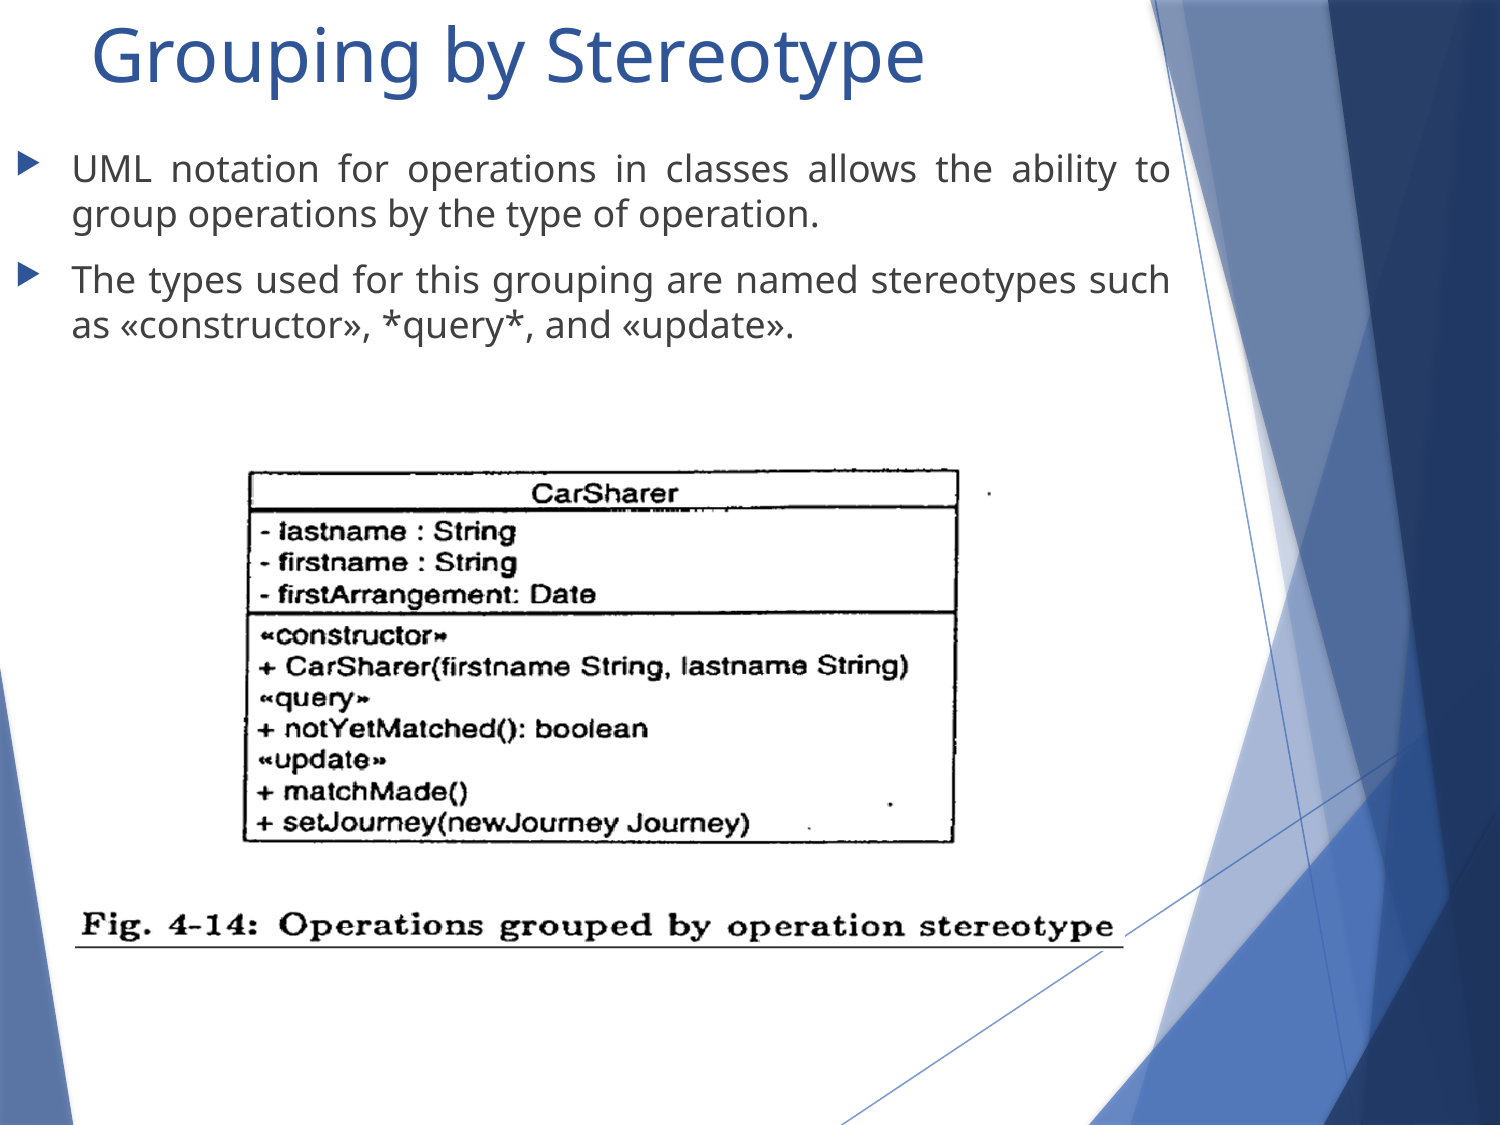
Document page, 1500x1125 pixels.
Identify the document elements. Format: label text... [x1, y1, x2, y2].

picture [74, 461, 1126, 952]
list UML notation for operations in classes allows the ability to group operations by the type of operation. The types used for this grouping are named stereotypes such as «constructor», *query*, and «update». [0, 137, 1188, 930]
title Grouping by Stereotype [75, 0, 1425, 188]
